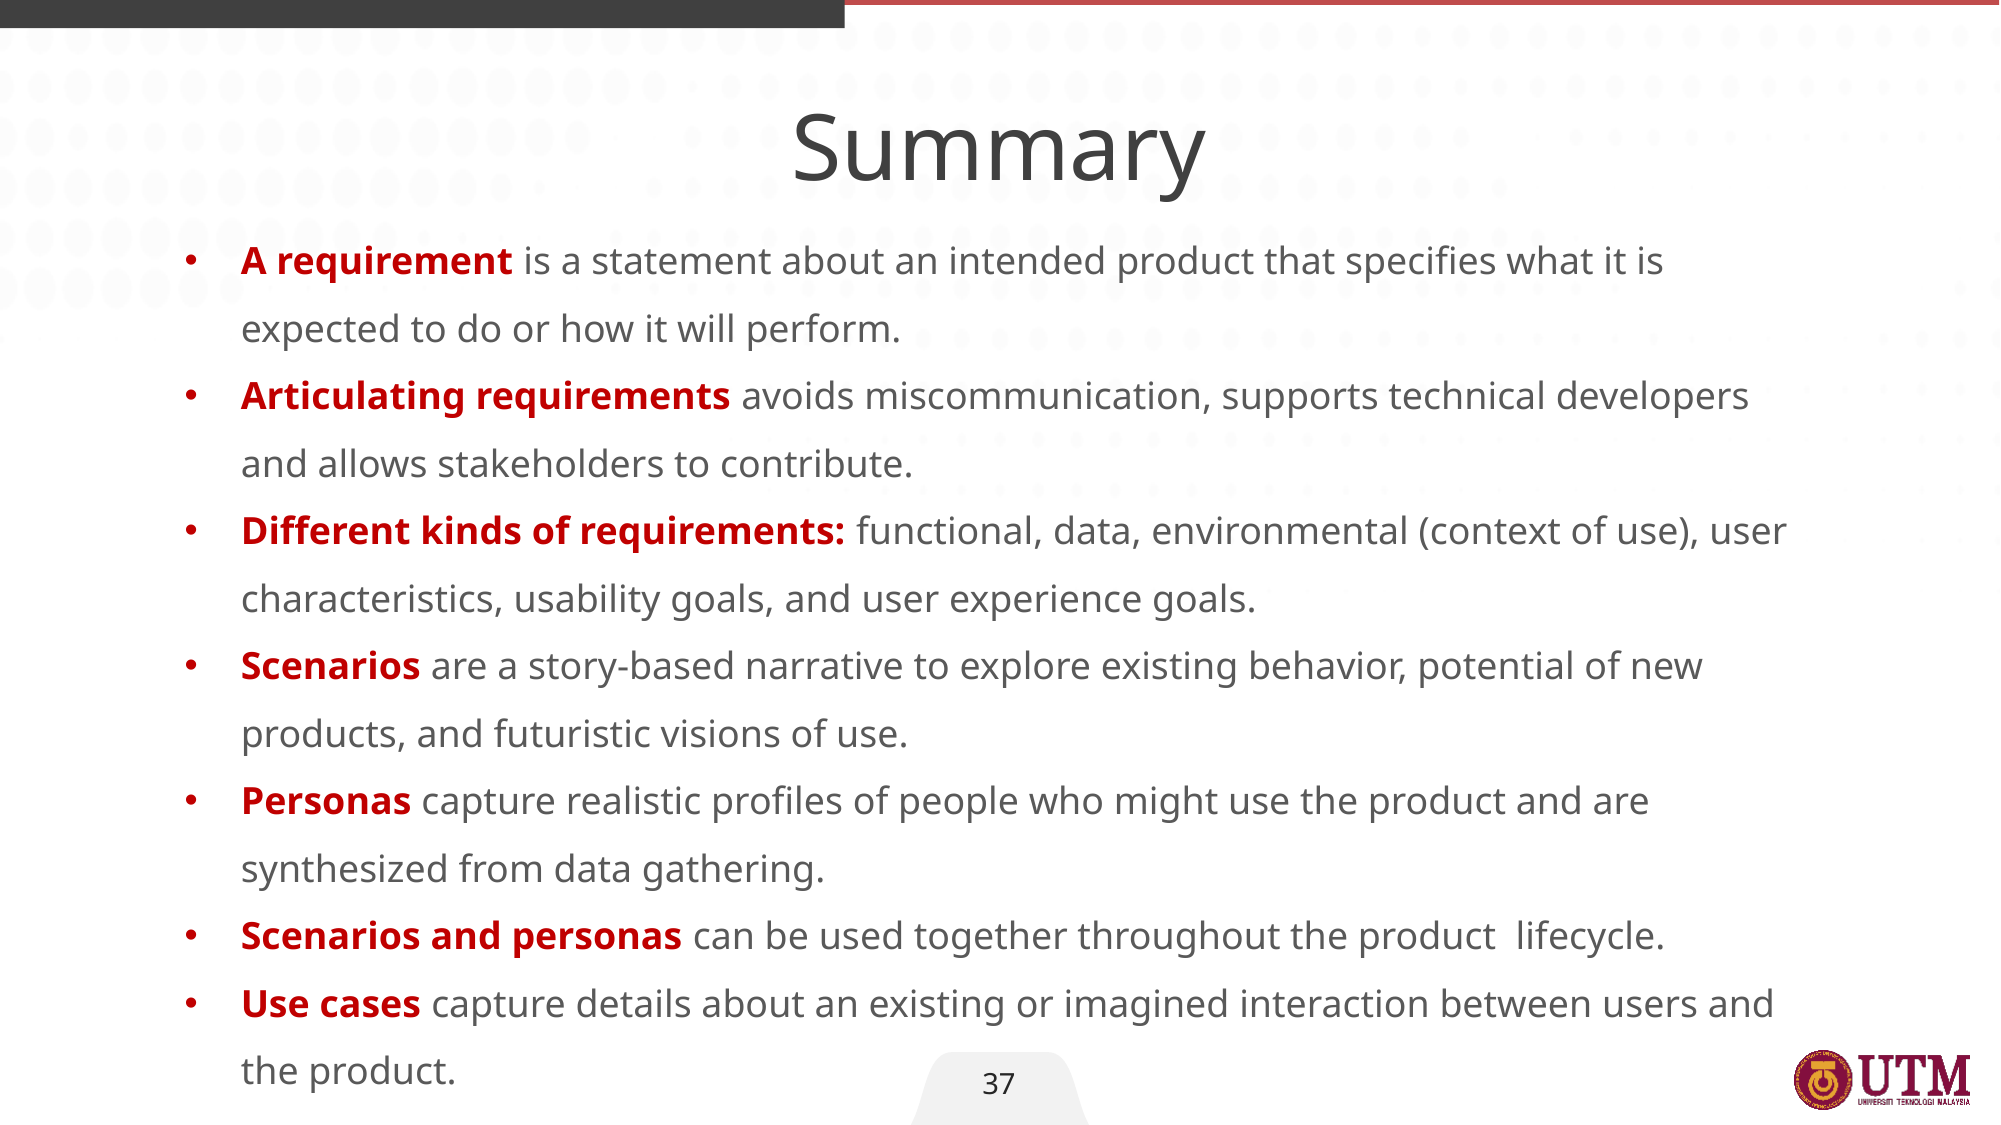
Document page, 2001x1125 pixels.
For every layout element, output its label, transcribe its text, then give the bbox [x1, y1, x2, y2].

slide_number 37 [774, 1055, 1225, 1116]
text_box A requirement is a statement about an intended product that specifies what it is expected to do or how it will perform. Articulating requirements avoids miscommunication, supports technical developers and allows stakeholders to contribute. Different kinds of requirements: functional, data, environmental (context of use), user characteristics, usability goals, and user experience goals. Scenarios are a story-based narrative to explore existing behavior, potential of new products, and futuristic visions of use. Personas capture realistic profiles of people who might use the product and are synthesized from data gathering. Scenarios and personas can be used together throughout the product lifecycle. Use cases capture details about an existing or imagined interaction between users and the product. [169, 207, 1829, 1125]
picture [1829, 1050, 1970, 1110]
picture [0, 0, 2001, 645]
text_box Summary [206, 81, 1792, 206]
